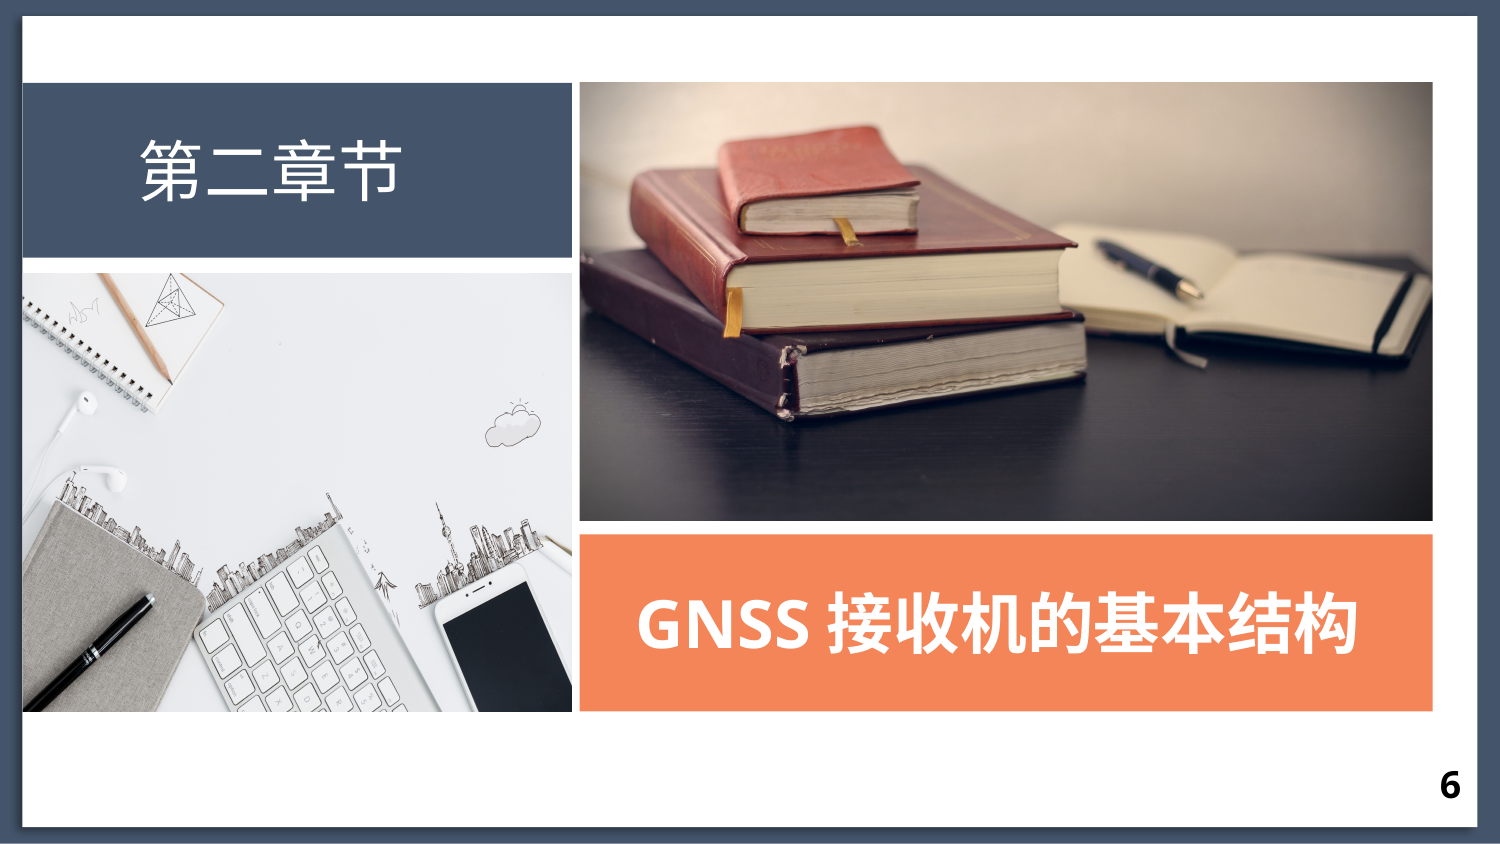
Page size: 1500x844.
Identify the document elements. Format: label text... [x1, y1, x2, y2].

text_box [22, 82, 572, 258]
text_box [579, 82, 1434, 521]
text_box [21, 273, 573, 712]
text_box [579, 533, 1434, 712]
text_box [0, 0, 1500, 844]
text_box GNSS接收机的基本结构 [620, 574, 1489, 670]
text_box [21, 15, 1478, 828]
text_box 6 [1424, 753, 1500, 814]
